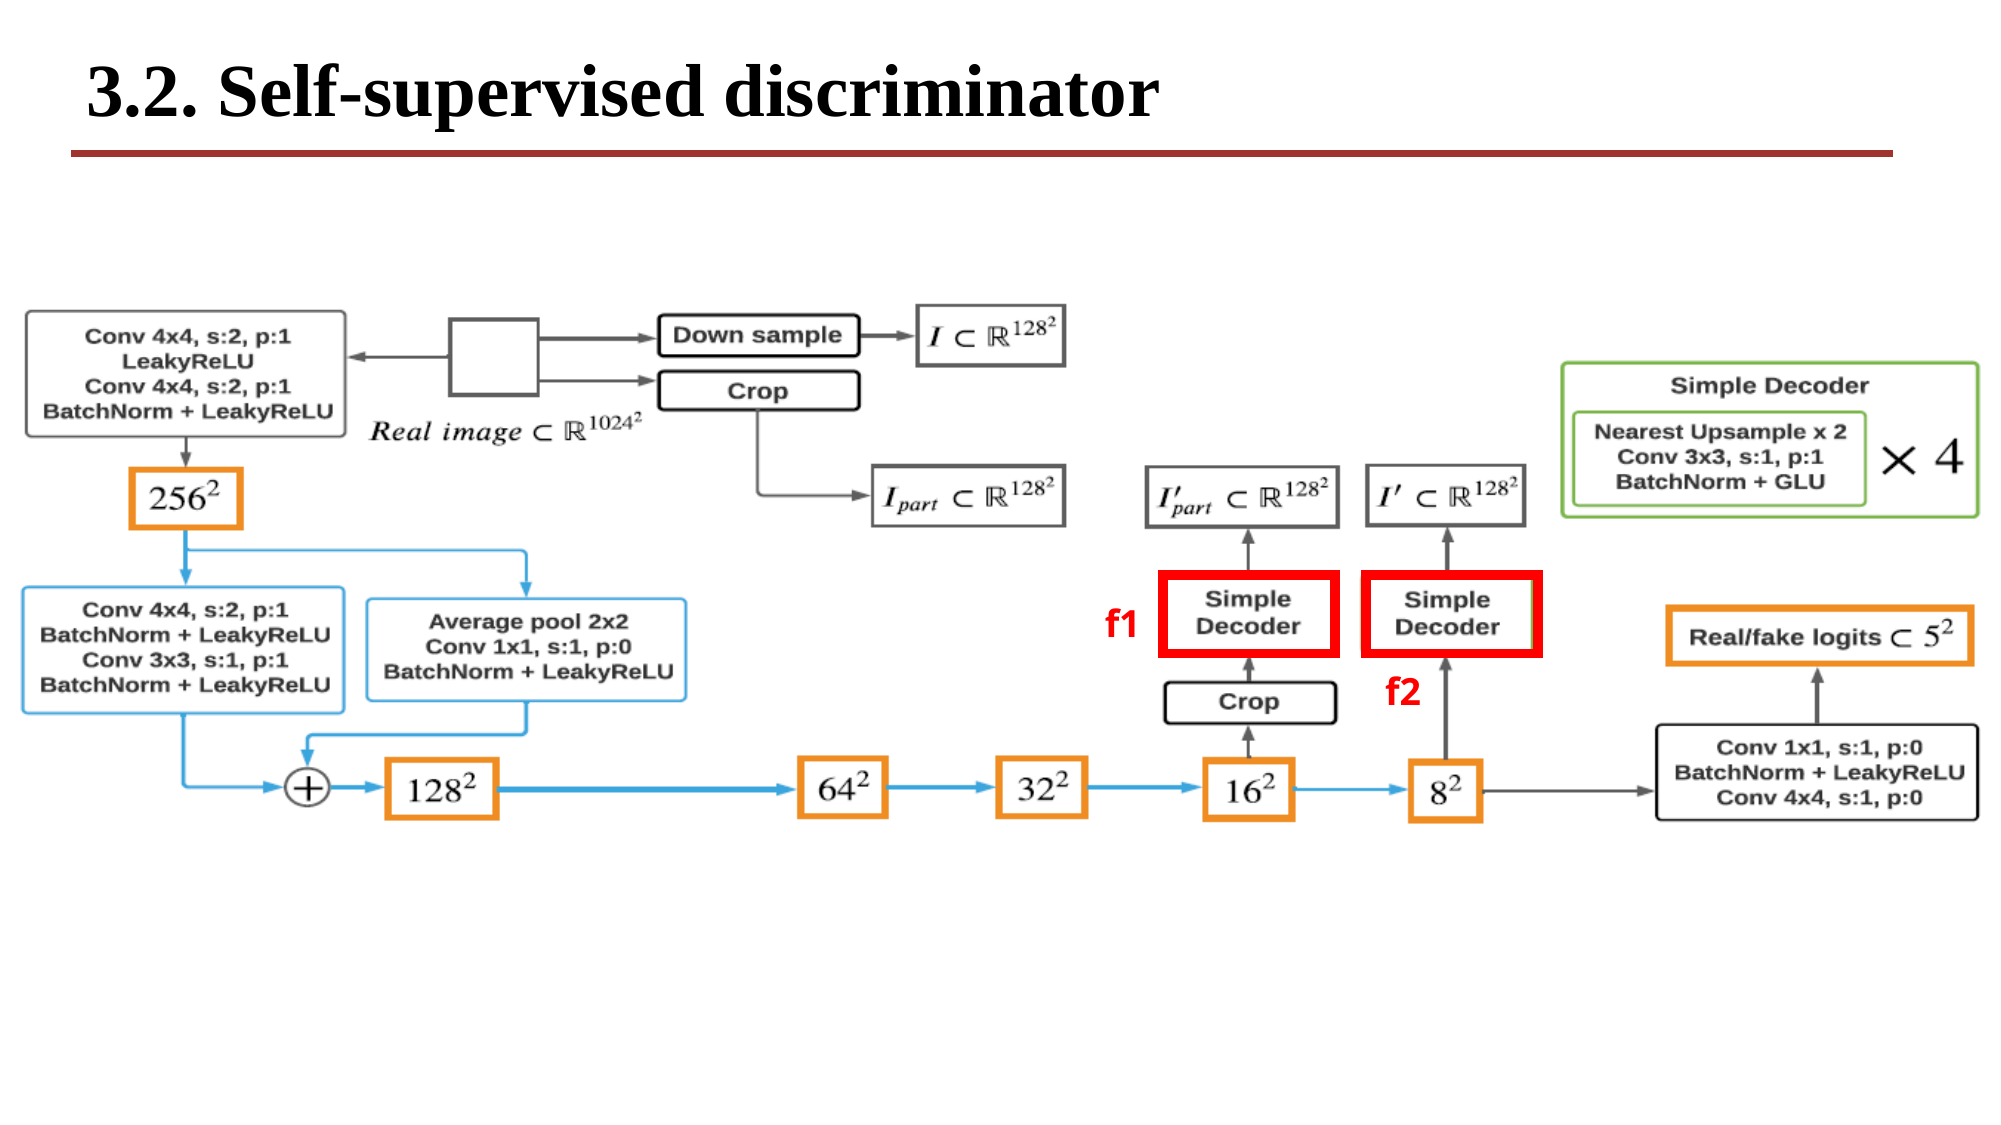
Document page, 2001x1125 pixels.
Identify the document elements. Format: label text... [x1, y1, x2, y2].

picture [0, 279, 2000, 846]
text_box 3.2. Self-supervised discriminator [71, 43, 1777, 141]
